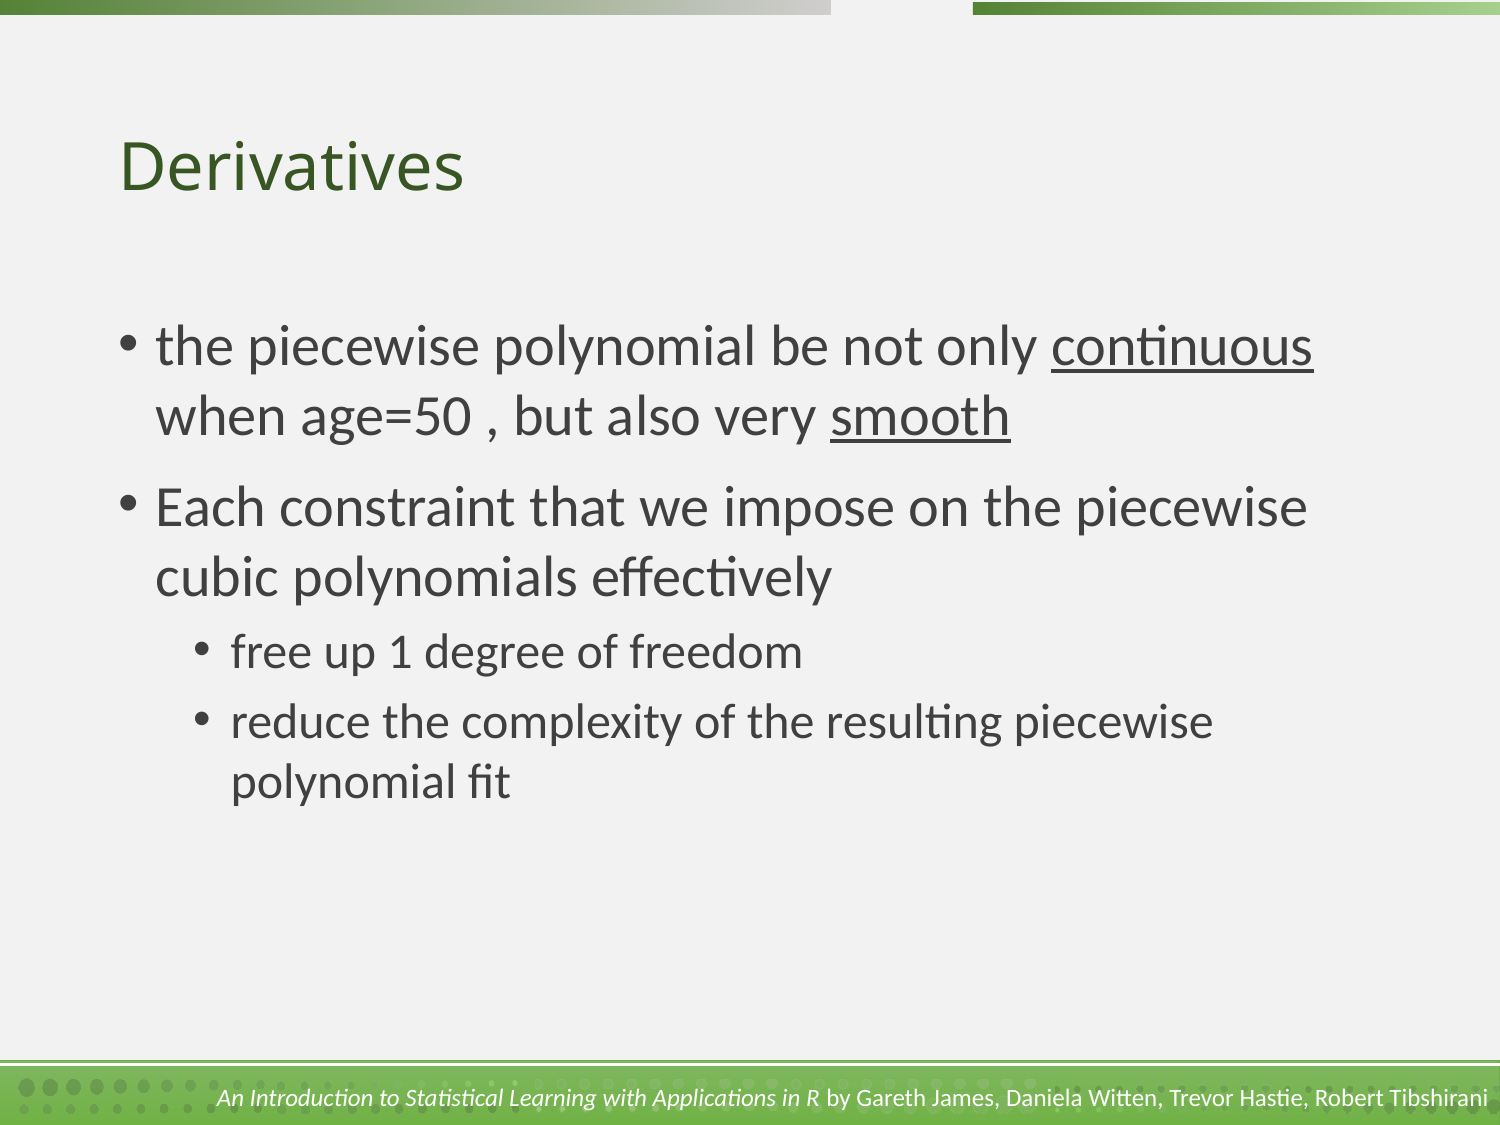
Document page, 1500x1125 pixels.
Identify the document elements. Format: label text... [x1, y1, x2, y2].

title Derivatives [103, 59, 1397, 278]
list the piecewise polynomial be not only continuous when age=50 , but also very smooth Each constraint that we impose on the piecewise cubic polynomials effectively free up 1 degree of freedom reduce the complexity of the resulting piecewise polynomial fit [103, 299, 1397, 1014]
text_box An Introduction to Statistical Learning with Applications in R by Gareth James, Daniela Witten, Trevor Hastie, Robert Tibshirani [201, 1073, 1500, 1119]
